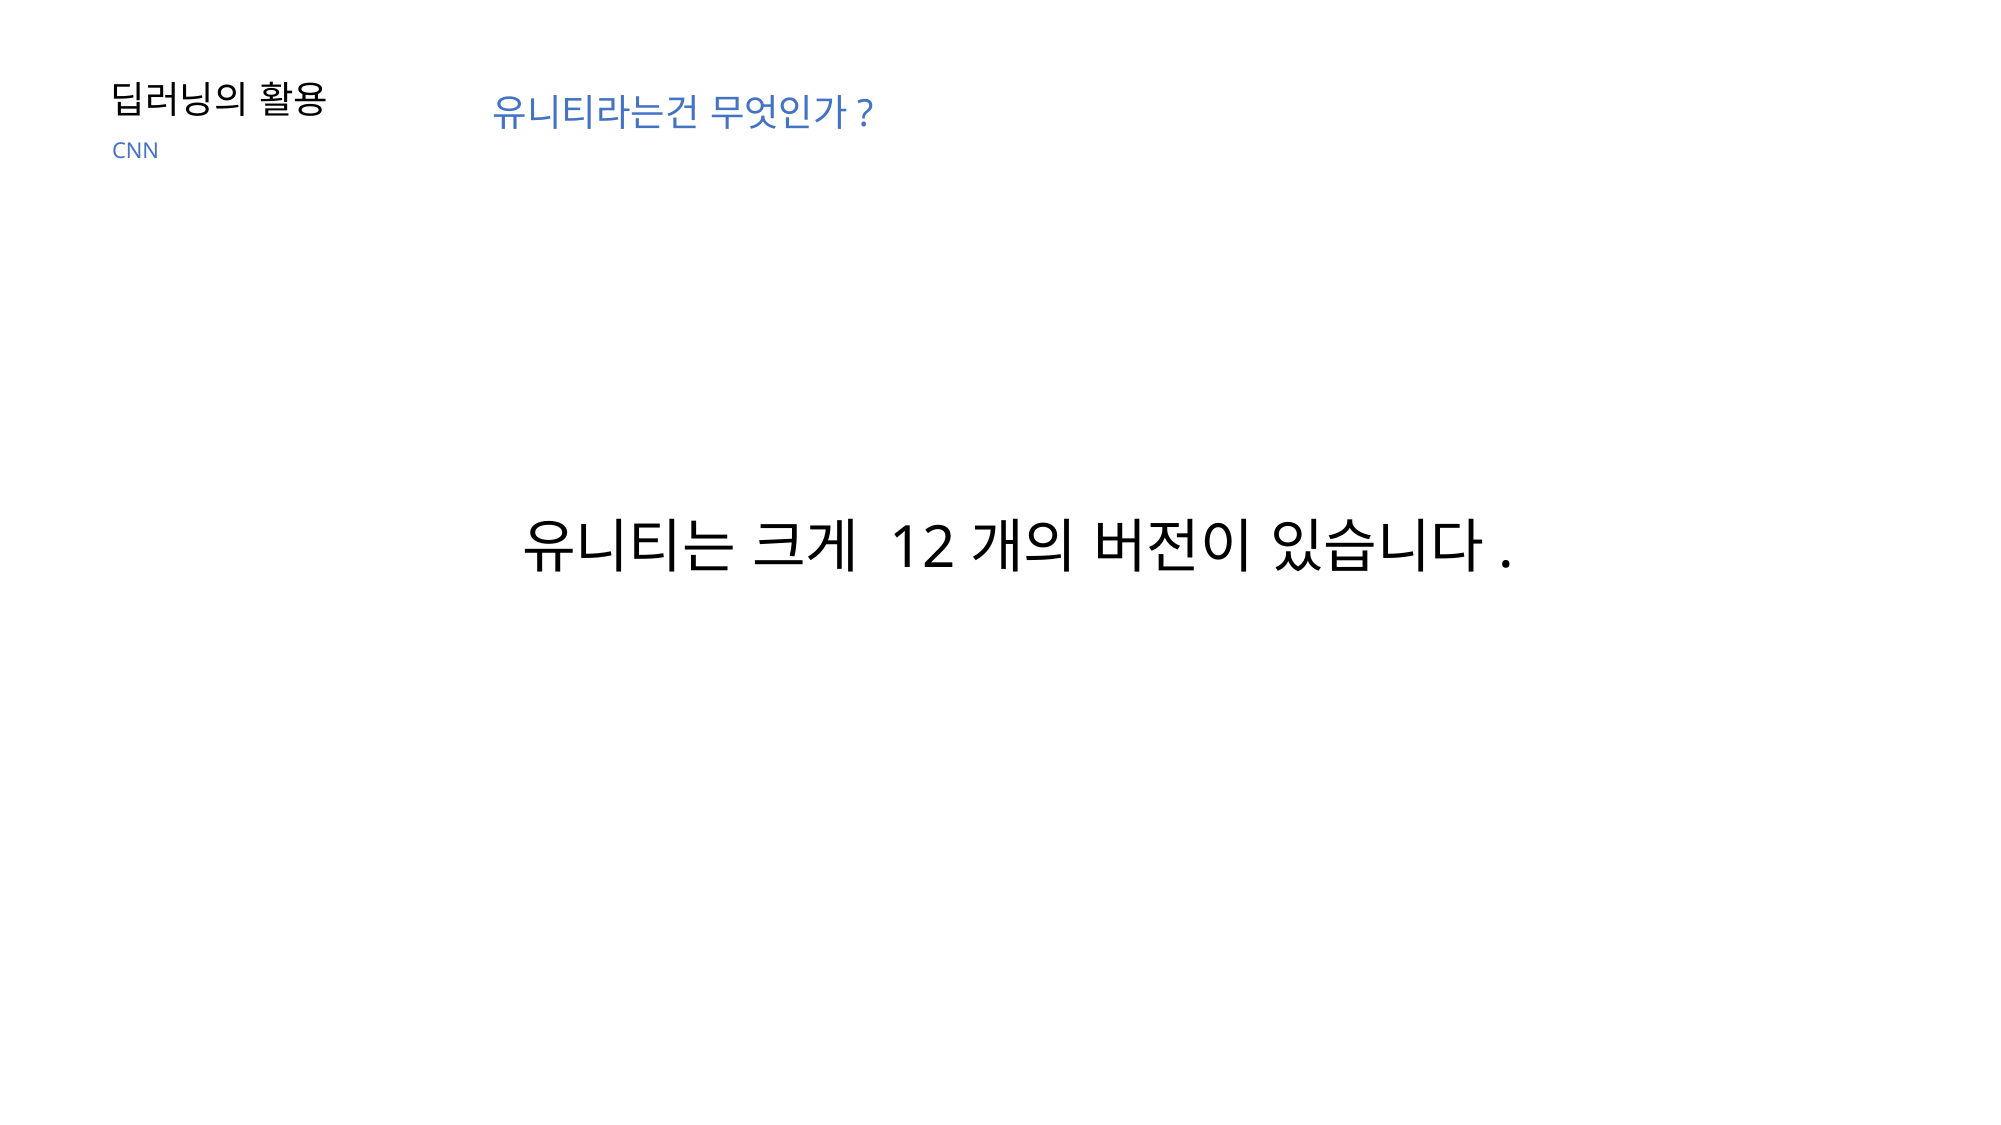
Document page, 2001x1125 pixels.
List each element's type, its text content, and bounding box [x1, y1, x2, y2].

text_box CNN [97, 129, 286, 171]
text_box 유니티는 크게 12개의 버전이 있습니다. [182, 502, 1869, 587]
text_box 유니티라는건 무엇인가? [477, 81, 889, 142]
text_box 딥러닝의 활용 [96, 68, 828, 129]
